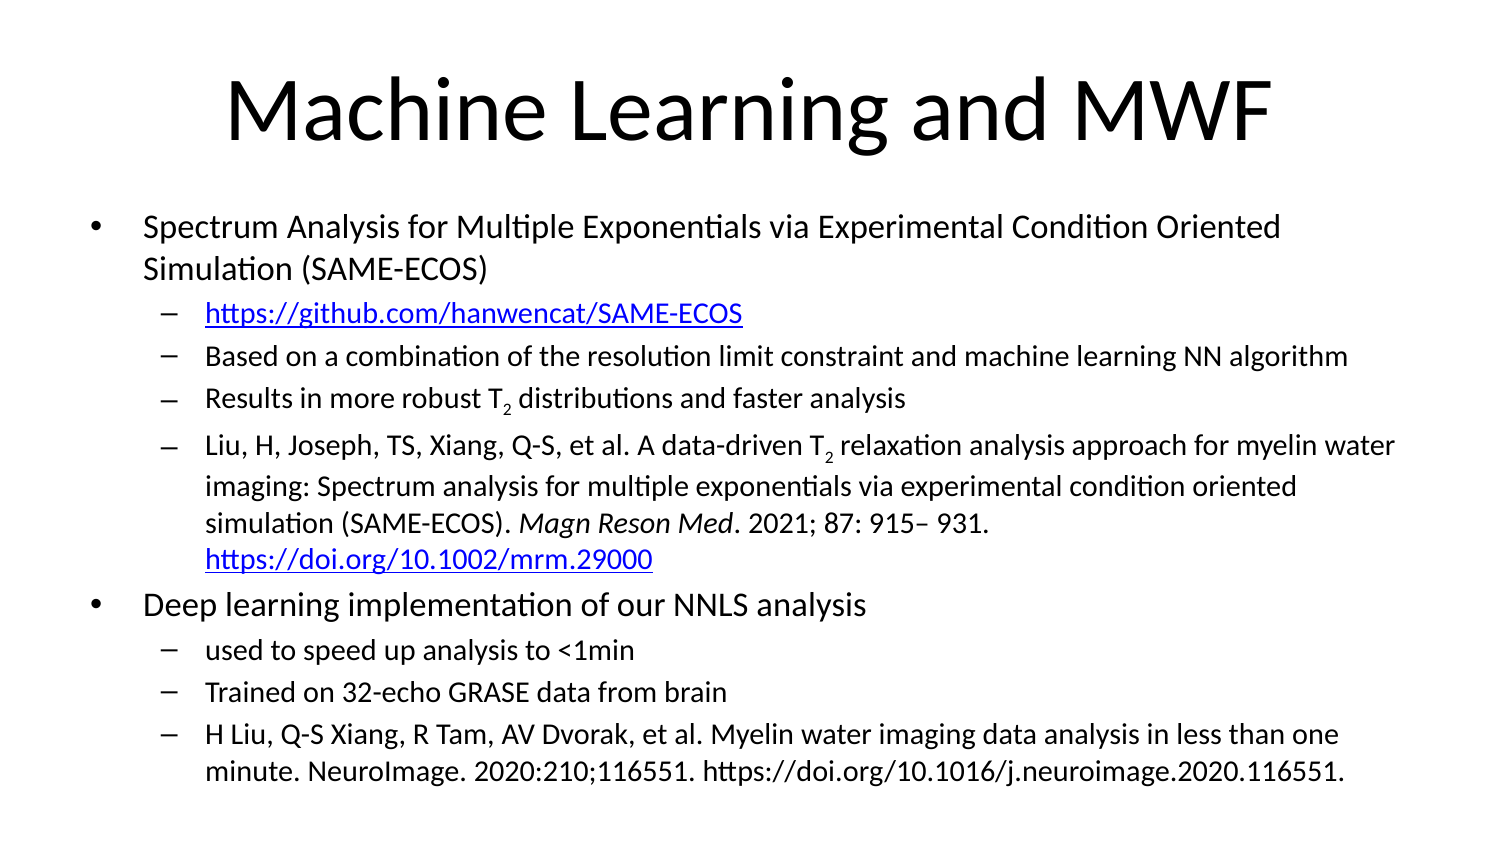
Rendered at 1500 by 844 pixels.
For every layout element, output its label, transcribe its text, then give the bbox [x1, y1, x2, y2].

list Spectrum Analysis for Multiple Exponentials via Experimental Condition Oriented Simulation (SAME-ECOS) https://github.com/hanwencat/SAME-ECOS Based on a combination of the resolution limit constraint and machine learning NN algorithm Results in more robust T2 distributions and faster analysis Liu, H, Joseph, TS, Xiang, Q-S, et al. A data-driven T2 relaxation analysis approach for myelin water imaging: Spectrum analysis for multiple exponentials via experimental condition oriented simulation (SAME-ECOS). Magn Reson Med. 2021; 87: 915– 931. https://doi.org/10.1002/mrm.29000 Deep learning implementation of our NNLS analysis used to speed up analysis to <1min Trained on 32-echo GRASE data from brain H Liu, Q-S Xiang, R Tam, AV Dvorak, et al. Myelin water imaging data analysis in less than one minute. NeuroImage. 2020:210;116551. https://doi.org/10.1016/j.neuroimage.2020.116551. [75, 196, 1425, 800]
title Machine Learning and MWF [75, 33, 1425, 175]
